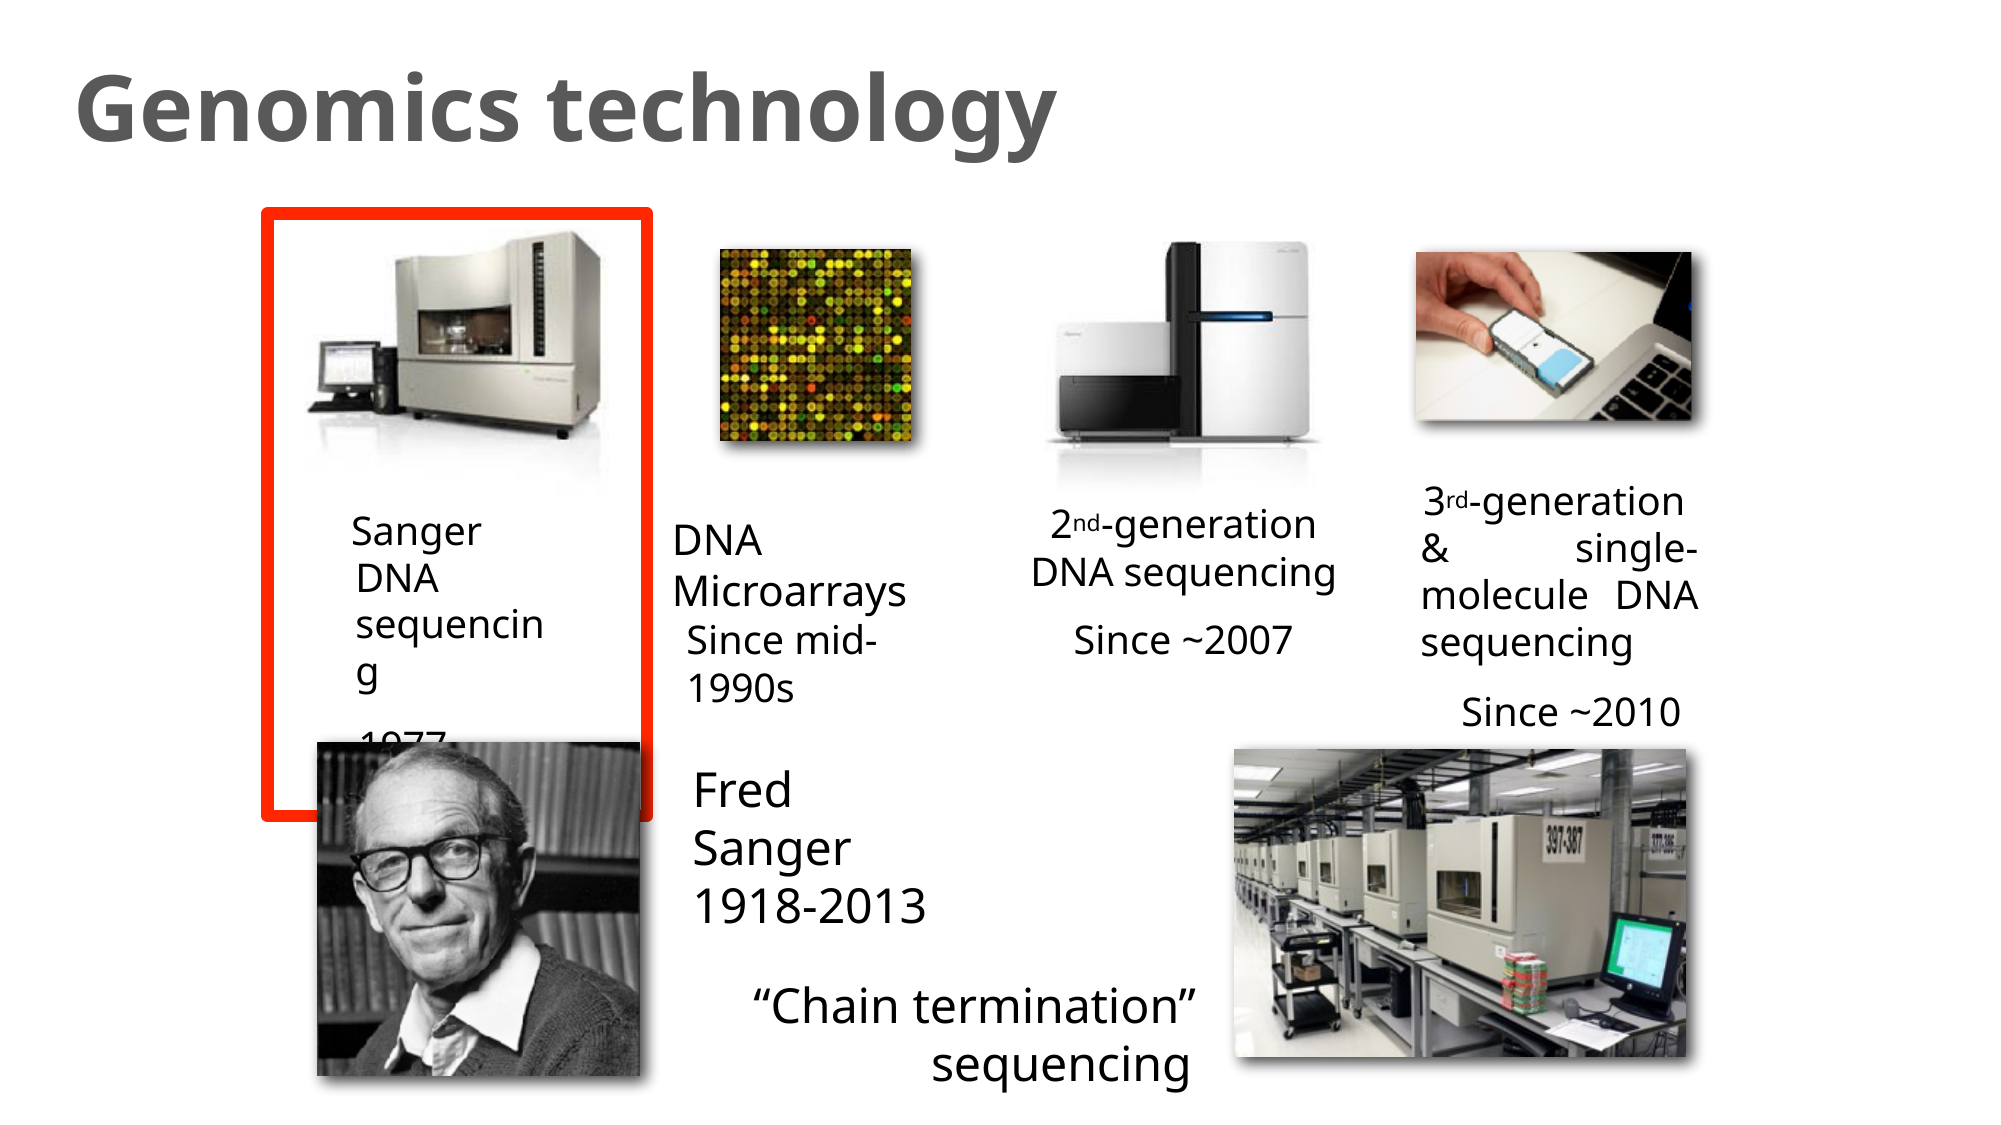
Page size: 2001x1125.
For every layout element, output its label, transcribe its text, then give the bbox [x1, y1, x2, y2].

text_box Sanger DNA sequencing 1977-1990s [267, 221, 647, 816]
picture [1045, 240, 1323, 499]
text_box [711, 241, 932, 462]
text_box Since mid-1990s [684, 613, 958, 711]
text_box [1407, 243, 1714, 441]
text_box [1226, 740, 1707, 1078]
title Genomics technology [58, 3, 2000, 221]
text_box Fred Sanger 1918-2013 “Chain termination” sequencing [690, 757, 1197, 1092]
text_box DNA Microarrays [670, 511, 970, 615]
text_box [308, 733, 661, 1097]
text_box 3rd-generation & single-molecule DNA sequencing Since ~2010 [1415, 473, 1702, 735]
picture [304, 228, 609, 495]
text_box 2nd-generation DNA sequencing Since ~2007 [1014, 496, 1353, 663]
